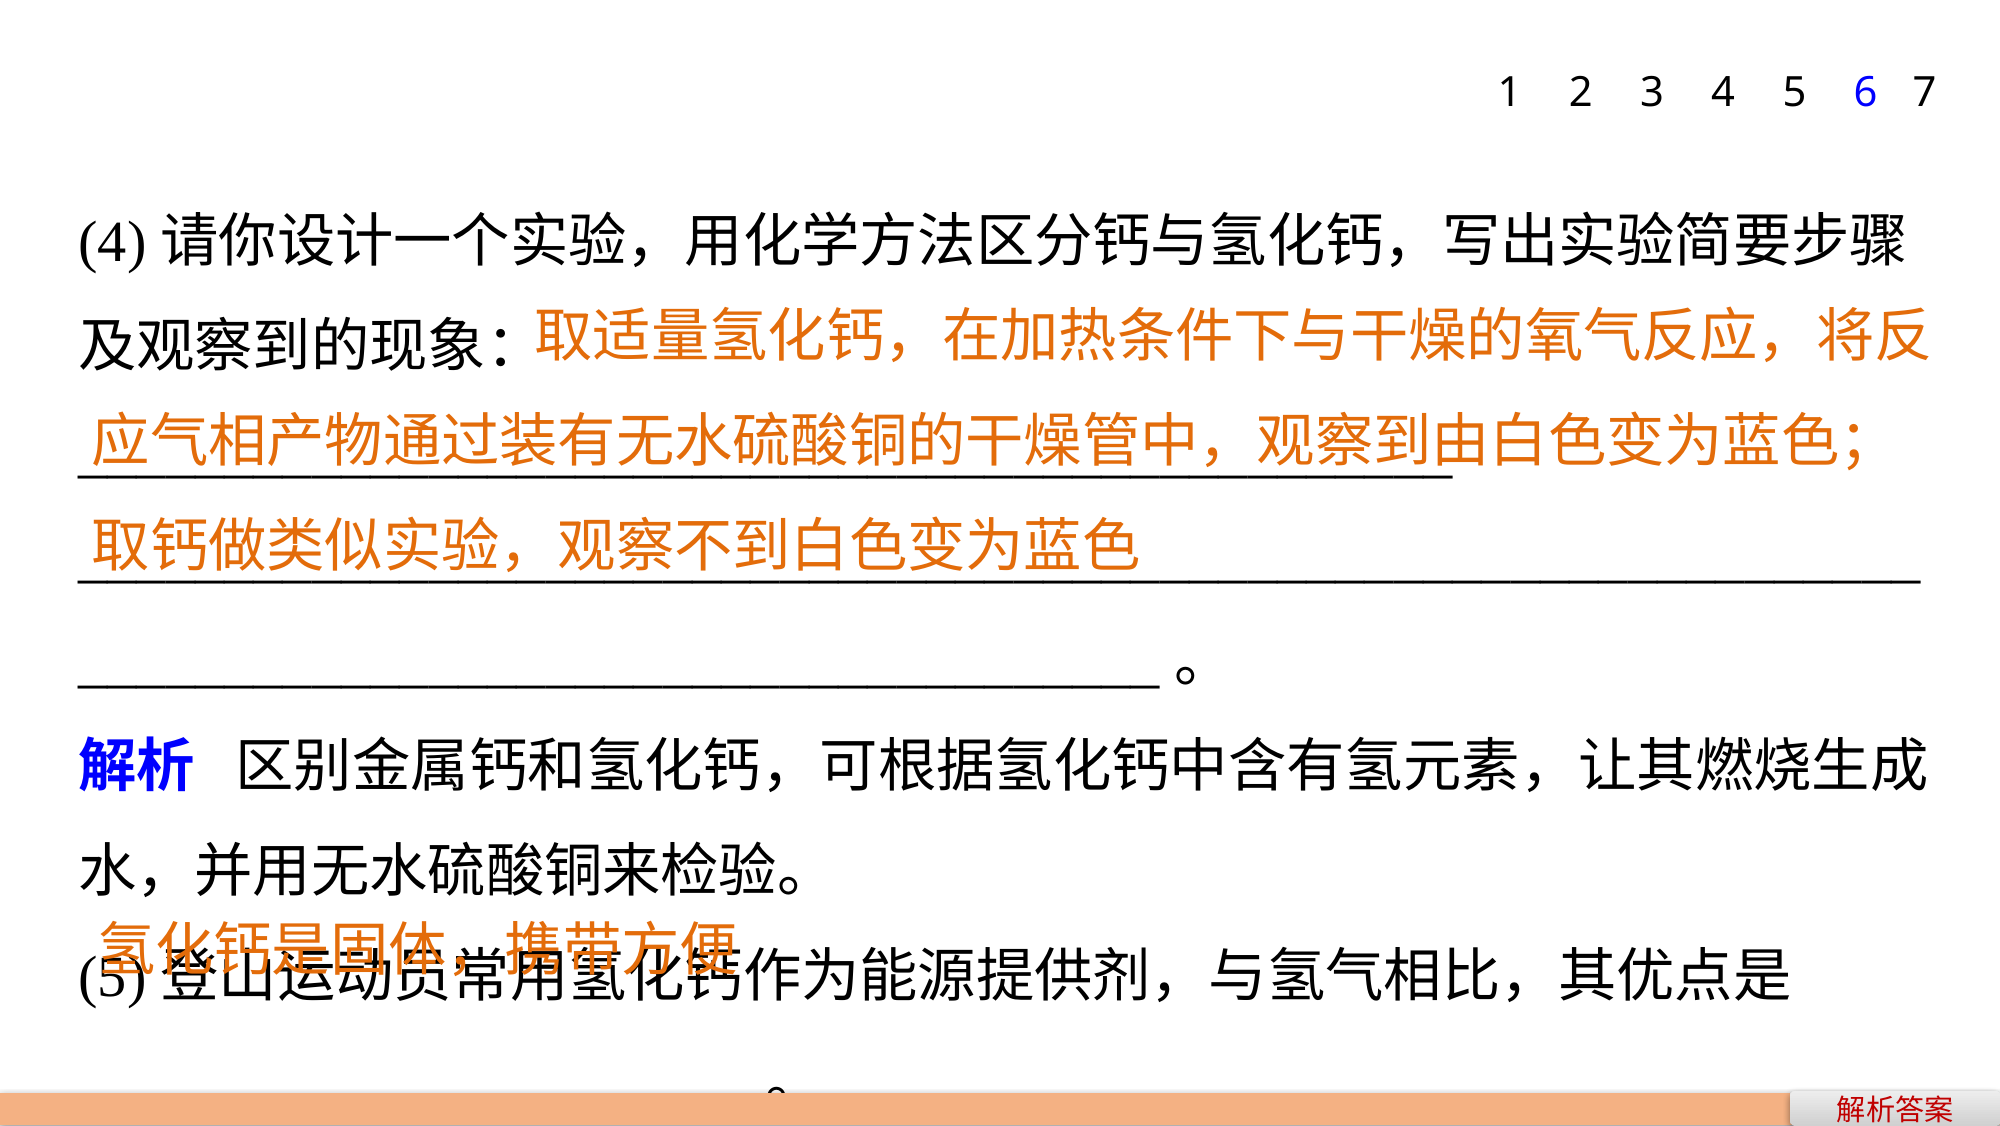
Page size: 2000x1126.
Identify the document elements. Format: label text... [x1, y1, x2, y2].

text_box 7 [1897, 42, 1957, 138]
text_box 解析答案 [1788, 1089, 2000, 1126]
text_box 氢化钙是固体，携带方便 [82, 905, 753, 990]
text_box 3 [1624, 42, 1685, 137]
text_box 2 [1553, 42, 1613, 137]
text_box [0, 1092, 1787, 1126]
text_box (4)请你设计一个实验，用化学方法区分钙与氢化钙，写出实验简要步骤及观察到的现象：_______________________________________________ ____________________________________________________________________________________________________。 解析 区别金属钙和氢化钙，可根据氢化钙中含有氢元素，让其燃烧生成水，并用无水硫酸铜来检验。 (5)登山运动员常用氢化钙作为能源提供剂，与氢气相比，其优点是_______________________。 [63, 160, 1944, 1091]
text_box 5 [1767, 42, 1827, 137]
text_box 6 [1838, 42, 1897, 137]
text_box 4 [1696, 42, 1756, 137]
text_box 1 [1482, 42, 1542, 137]
text_box 取适量氢化钙，在加热条件下与干燥的氧气反应，将反应气相产物通过装有无水硫酸铜的干燥管中，观察到由白色变为蓝色；取钙做类似实验，观察不到白色变为蓝色 [77, 255, 1957, 586]
